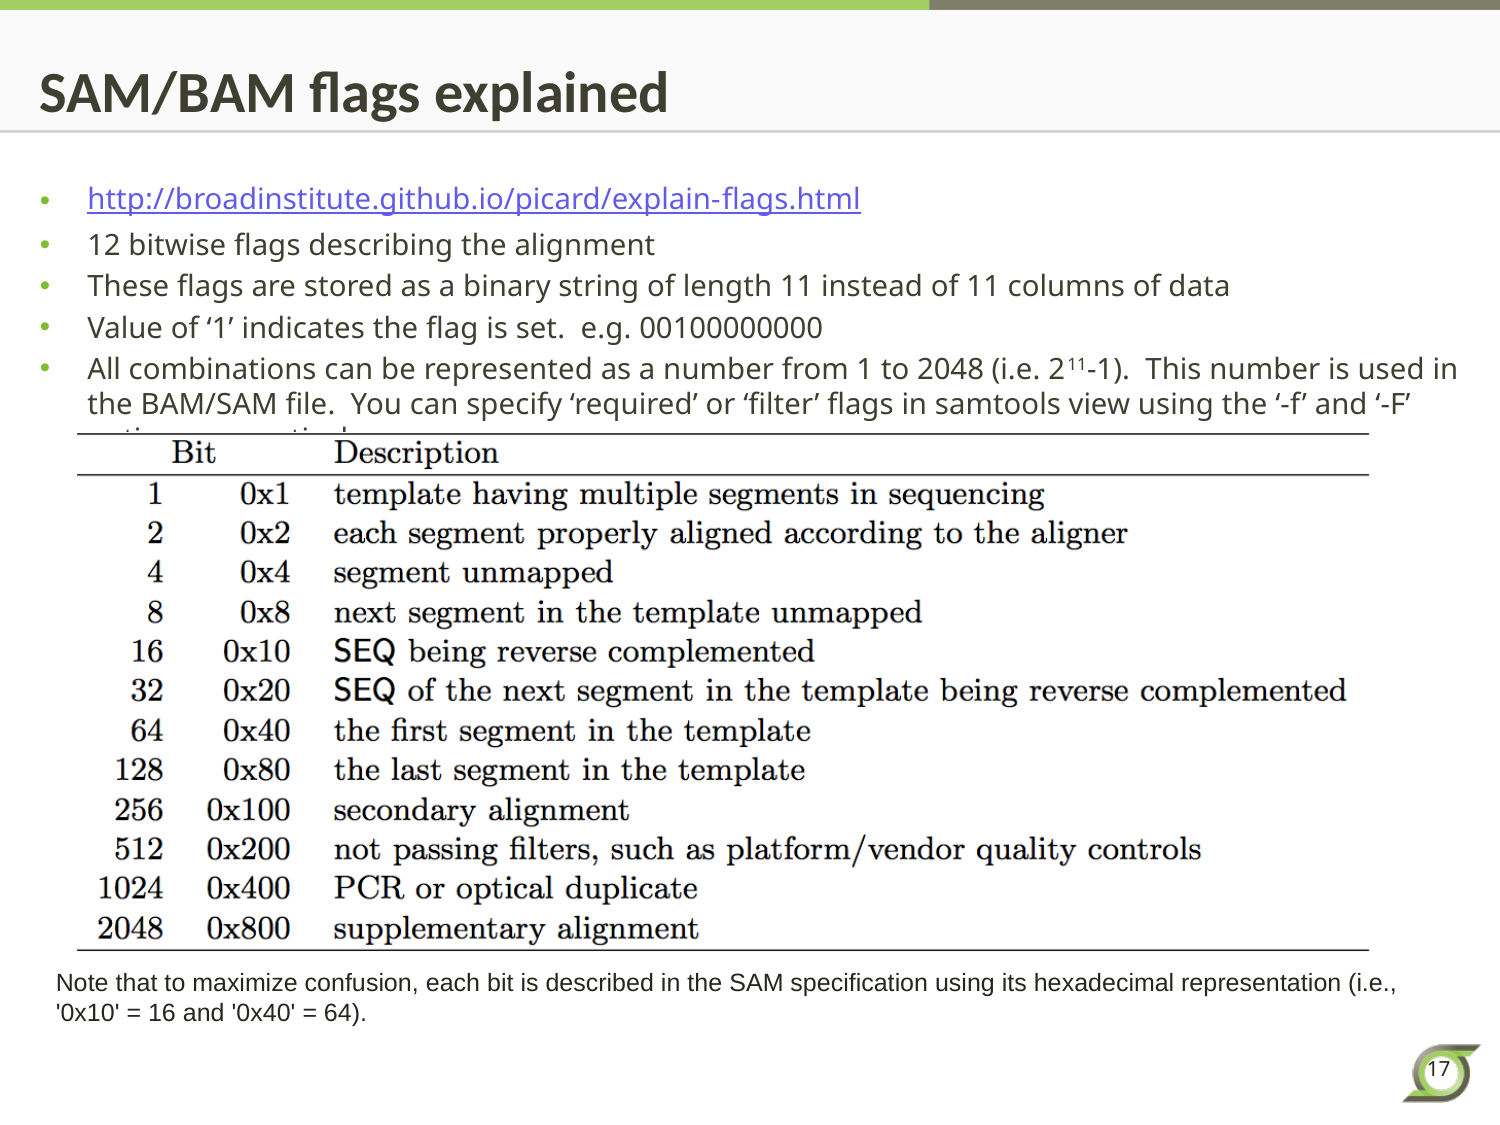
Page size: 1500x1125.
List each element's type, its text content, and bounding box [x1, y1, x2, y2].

title SAM/BAM flags explained [24, 0, 1475, 172]
picture [76, 432, 1371, 953]
text_box Note that to maximize confusion, each bit is described in the SAM specification using its hexadecimal representation (i.e., '0x10' = 16 and '0x40' = 64). [41, 959, 1424, 1034]
list http://broadinstitute.github.io/picard/explain-flags.html 12 bitwise flags describing the alignment These flags are stored as a binary string of length 11 instead of 11 columns of data Value of ‘1’ indicates the flag is set. e.g. 00100000000 All combinations can be represented as a number from 1 to 2048 (i.e. 211-1). This number is used in the BAM/SAM file. You can specify ‘required’ or ‘filter’ flags in samtools view using the ‘-f’ and ‘-F’ options respectively [24, 172, 1475, 468]
